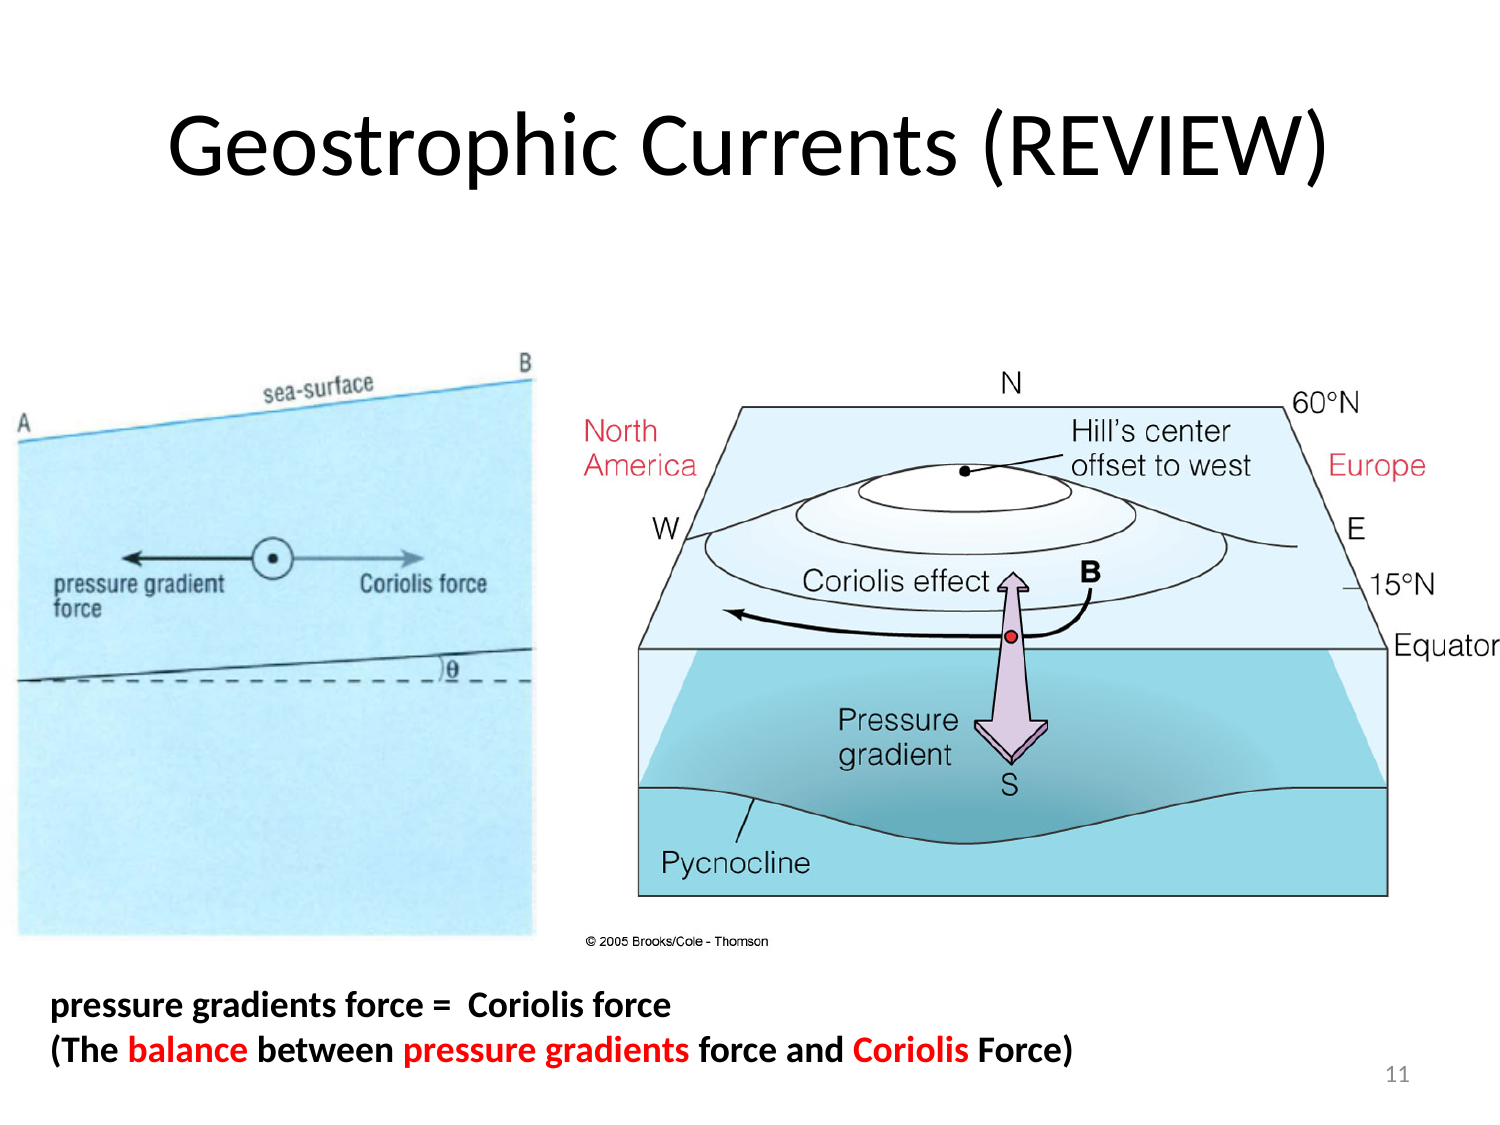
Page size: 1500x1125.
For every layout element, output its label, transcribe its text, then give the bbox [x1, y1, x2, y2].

picture [0, 316, 543, 941]
slide_number 11 [1074, 1042, 1425, 1103]
title Geostrophic Currents (REVIEW) [75, 45, 1425, 233]
picture [582, 362, 1500, 950]
text_box pressure gradients force = Coriolis force (The balance between pressure gradients force and Coriolis Force) [35, 972, 1149, 1078]
